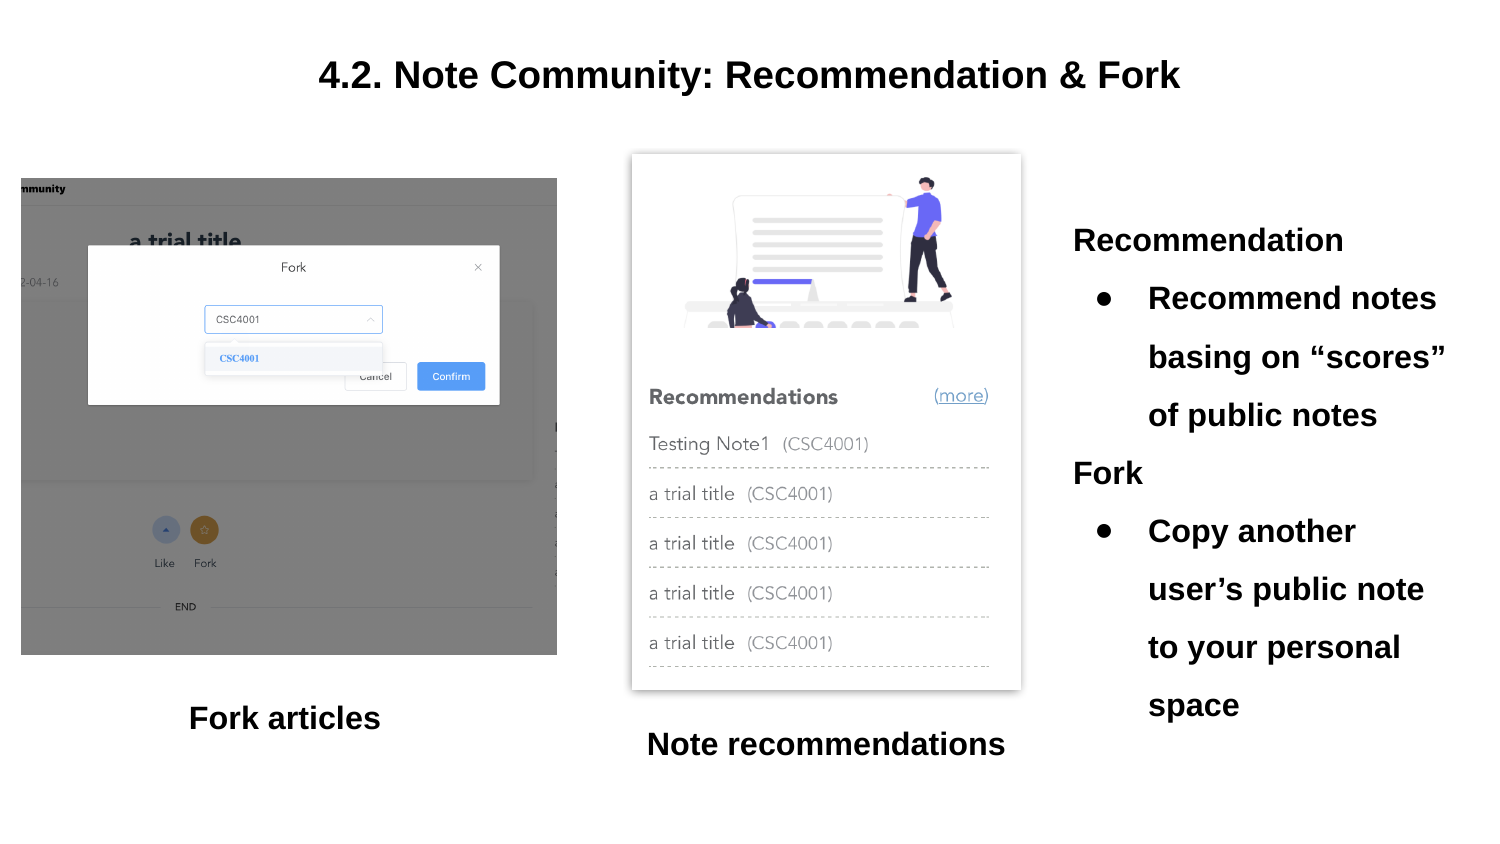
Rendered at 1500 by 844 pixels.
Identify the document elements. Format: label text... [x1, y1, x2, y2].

picture [21, 177, 557, 655]
title Note recommendations [578, 715, 1075, 768]
title Recommendation Recommend notes basing on “scores” of public notes Fork Copy another user’s public note to your personal space [1061, 233, 1468, 729]
picture [632, 154, 1021, 690]
title 4.2. Note Community: Recommendation & Fork [233, 35, 1267, 103]
title Fork articles [177, 689, 401, 742]
